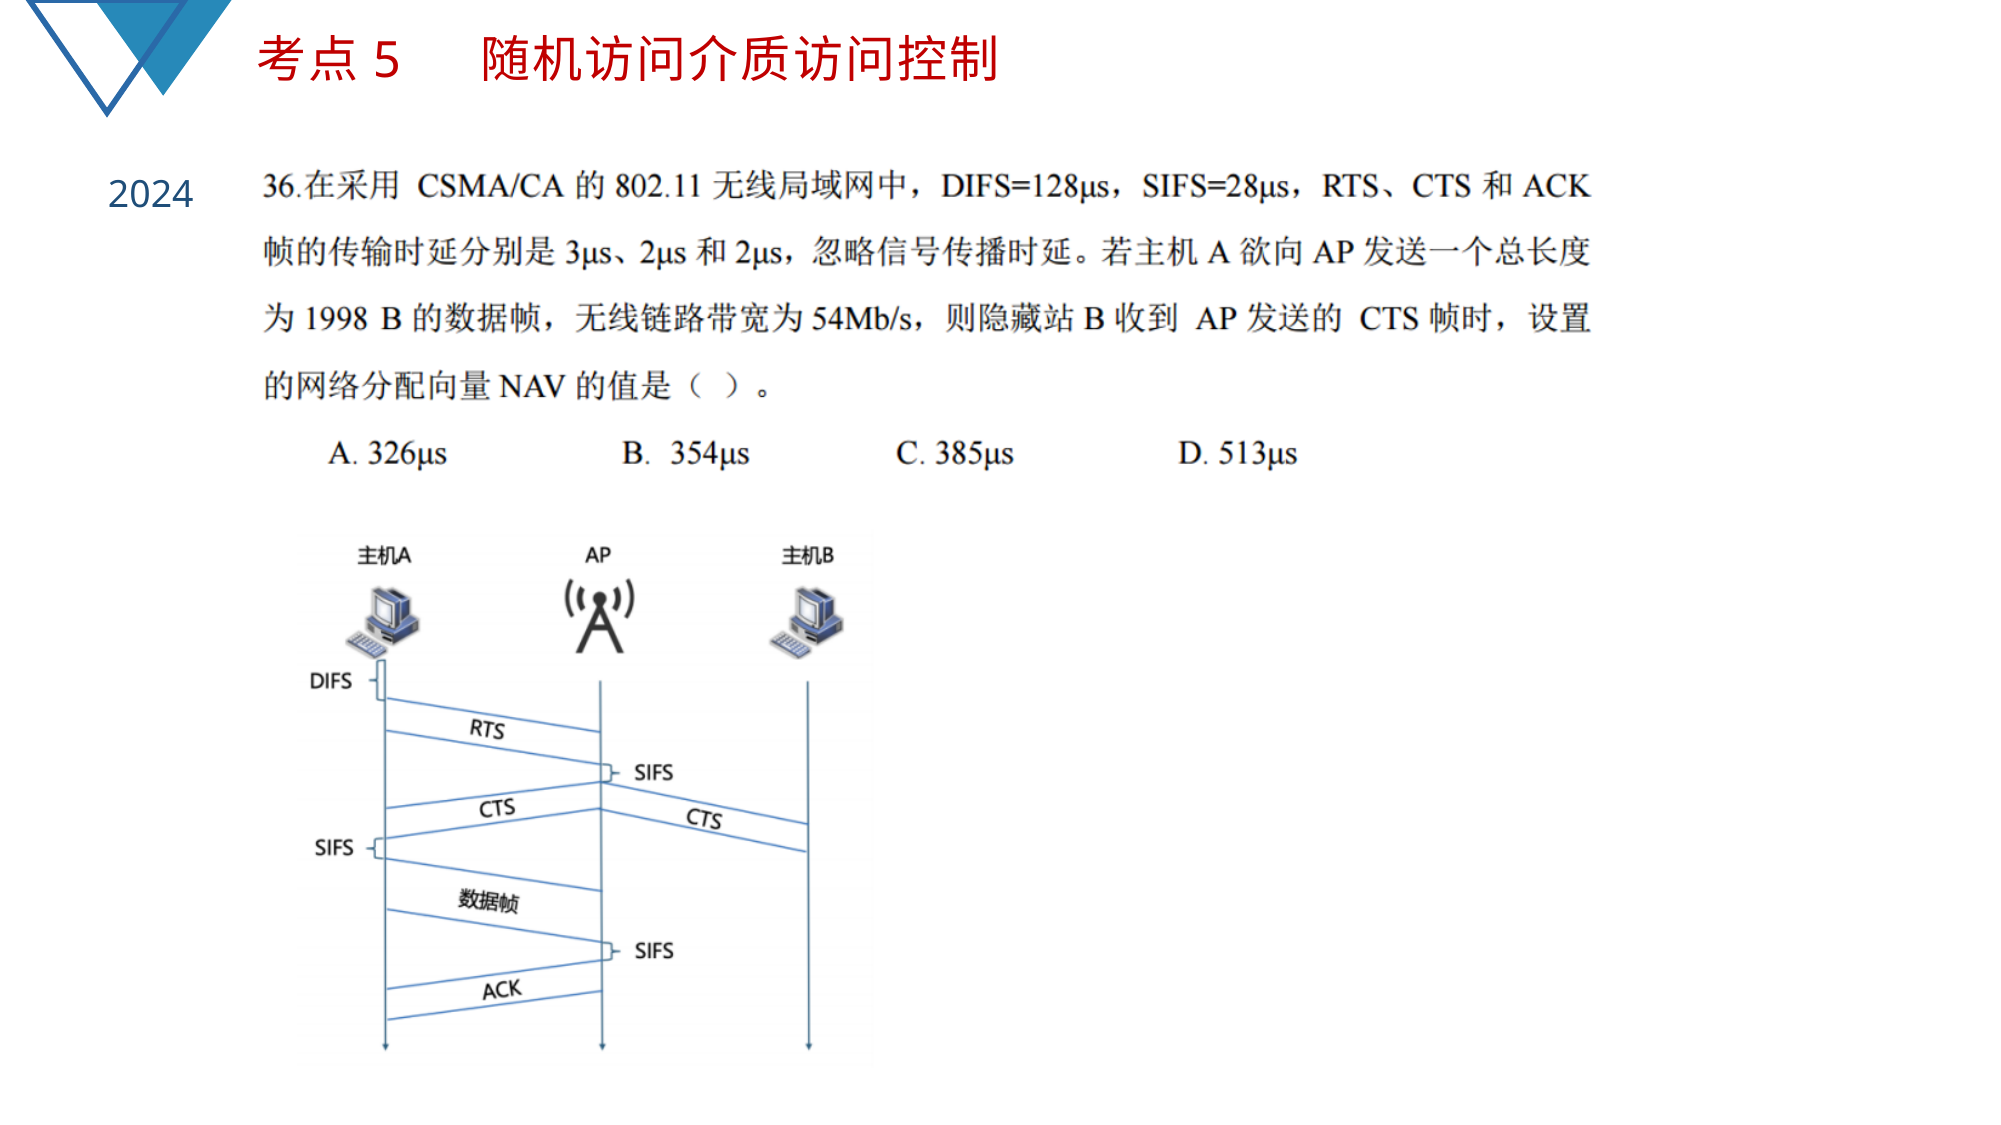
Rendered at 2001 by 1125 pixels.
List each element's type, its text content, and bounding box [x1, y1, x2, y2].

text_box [29, 0, 232, 113]
picture [258, 163, 1598, 477]
text_box 考点5 随机访问介质访问控制 [241, 20, 1647, 95]
picture [297, 526, 877, 1068]
text_box 2024 [93, 163, 217, 223]
